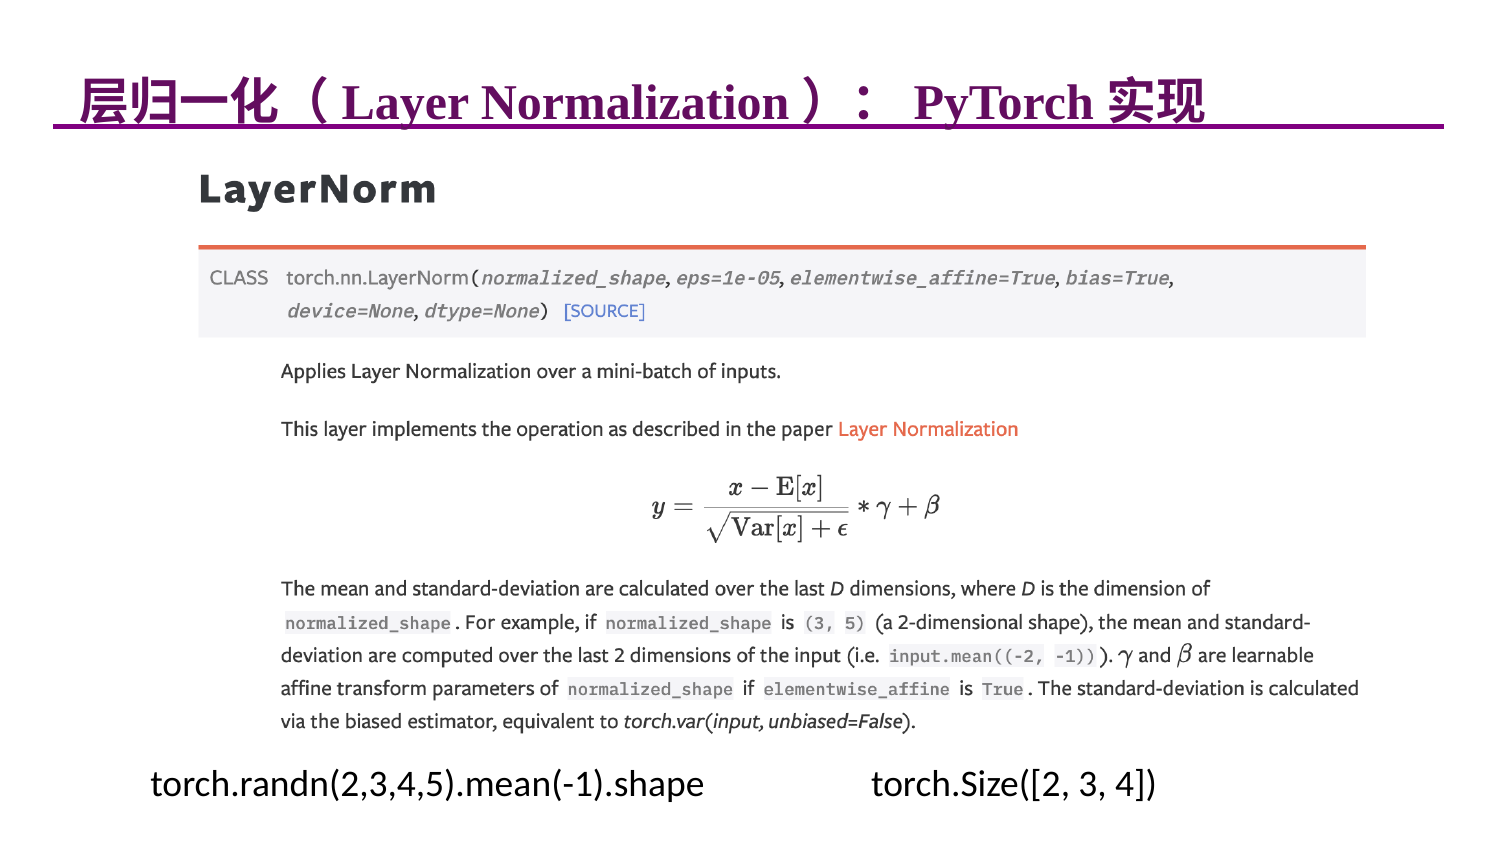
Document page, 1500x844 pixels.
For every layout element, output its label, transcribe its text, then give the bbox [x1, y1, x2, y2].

picture [182, 161, 1366, 744]
text_box 层归一化（Layer Normalization）：PyTorch实现 [64, 31, 1446, 137]
text_box torch.Size([2, 3, 4]) [856, 751, 1188, 811]
text_box torch.randn(2,3,4,5).mean(-1).shape [135, 751, 856, 811]
